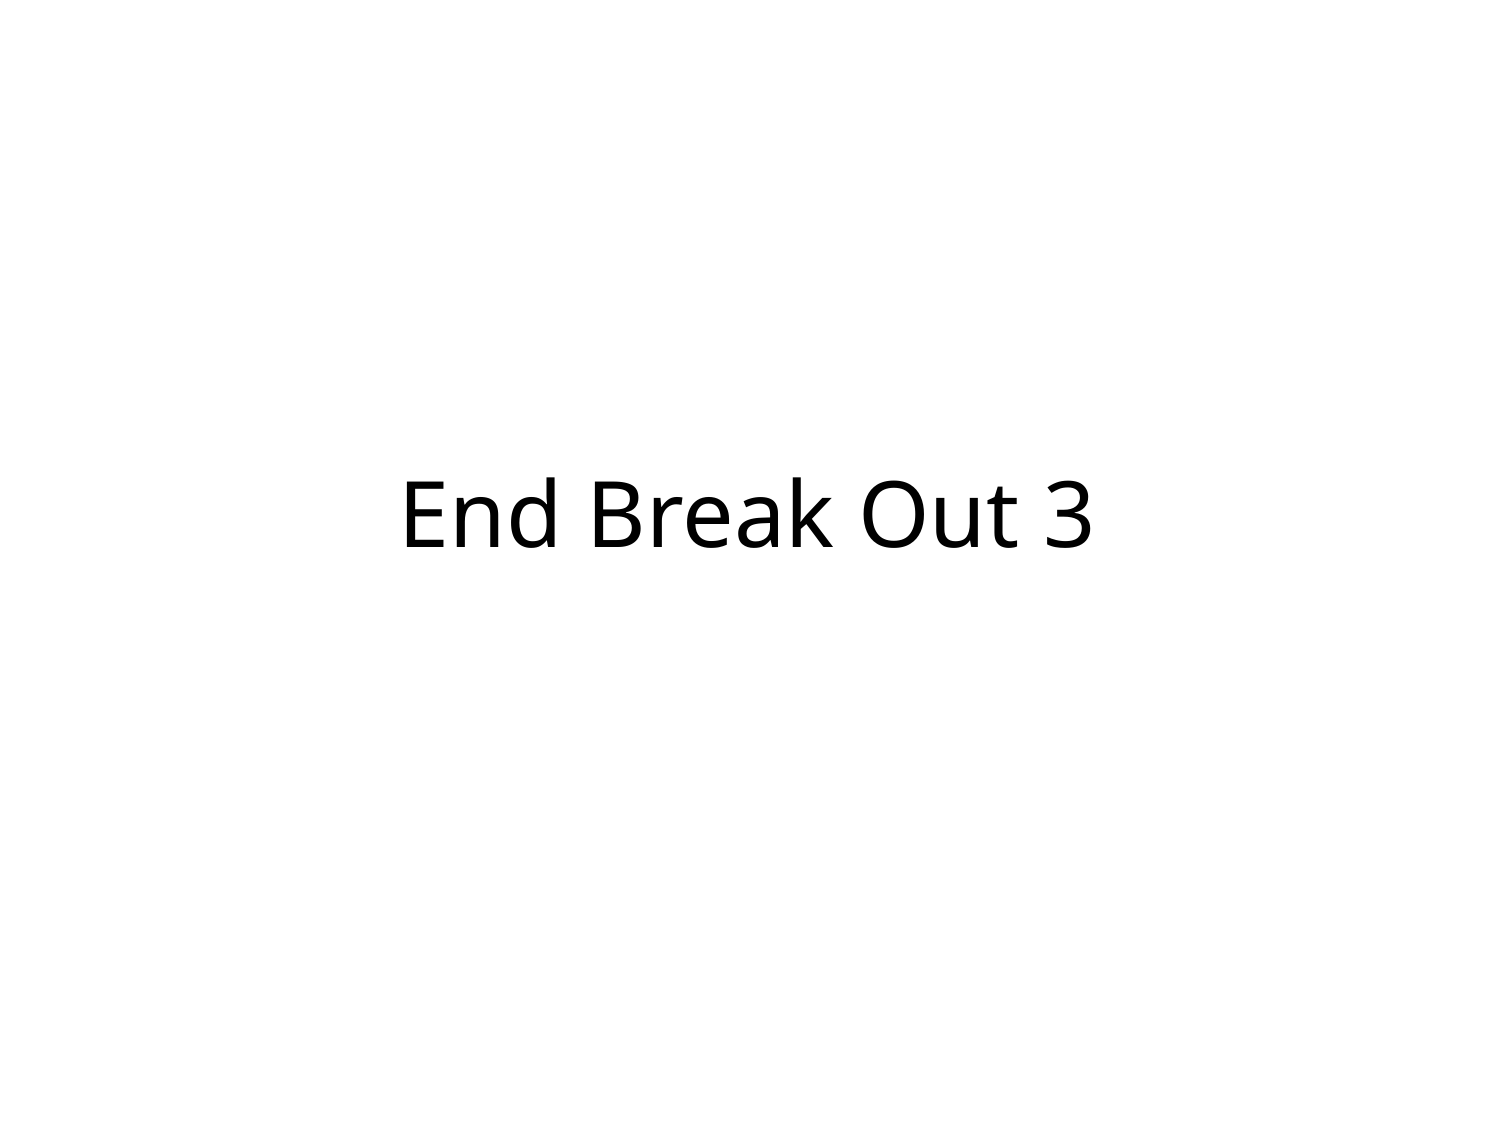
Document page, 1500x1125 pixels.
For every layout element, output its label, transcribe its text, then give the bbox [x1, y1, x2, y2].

title End Break Out 3 [100, 409, 1395, 627]
